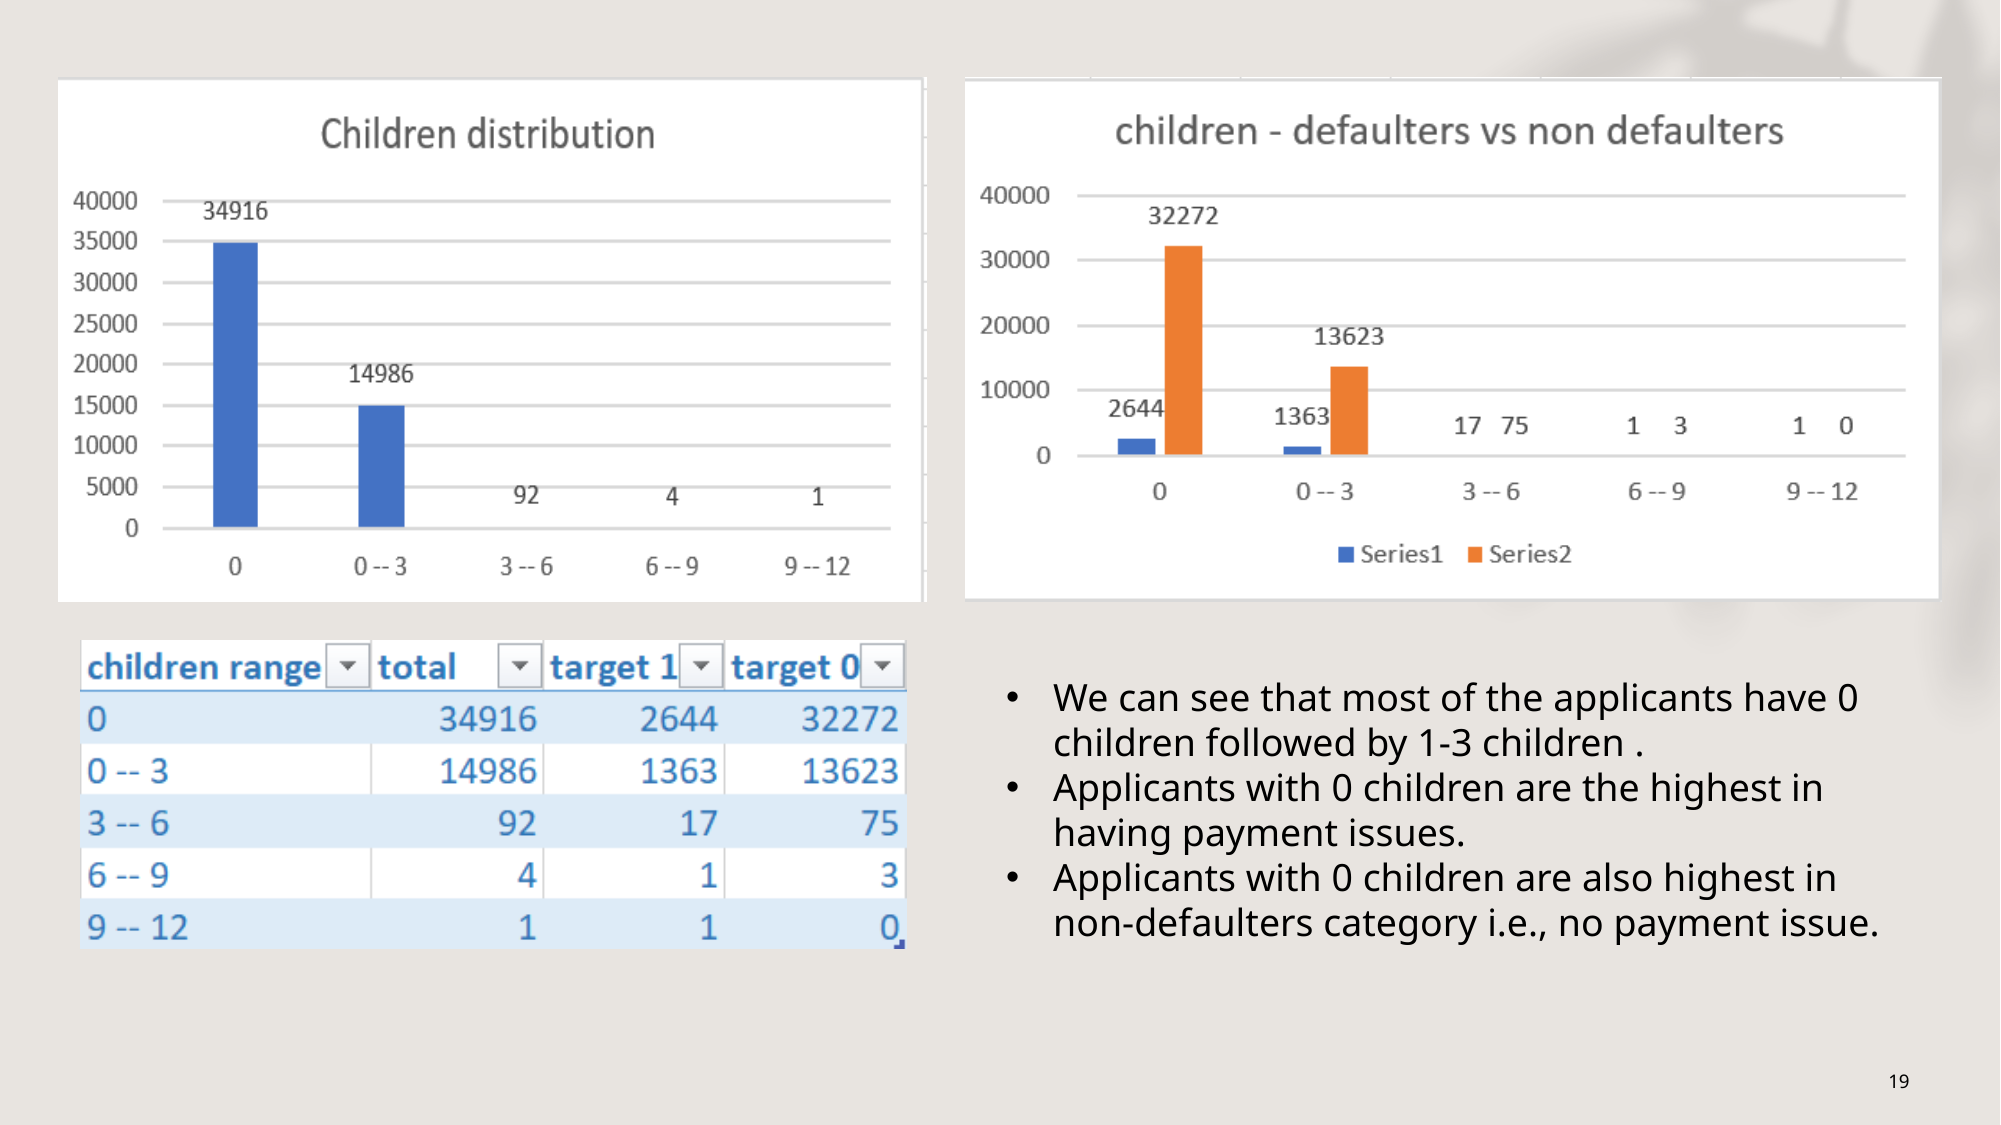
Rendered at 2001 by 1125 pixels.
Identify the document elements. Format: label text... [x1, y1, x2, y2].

picture [964, 77, 1943, 602]
picture [79, 640, 907, 949]
text_box We can see that most of the applicants have 0 children followed by 1-3 children . Applicants with 0 children are the highest in having payment issues. Applicants with 0 children are also highest in non-defaulters category i.e., no payment issue. [991, 666, 1916, 952]
slide_number ‹#› [1474, 1052, 1925, 1113]
picture [57, 77, 928, 602]
